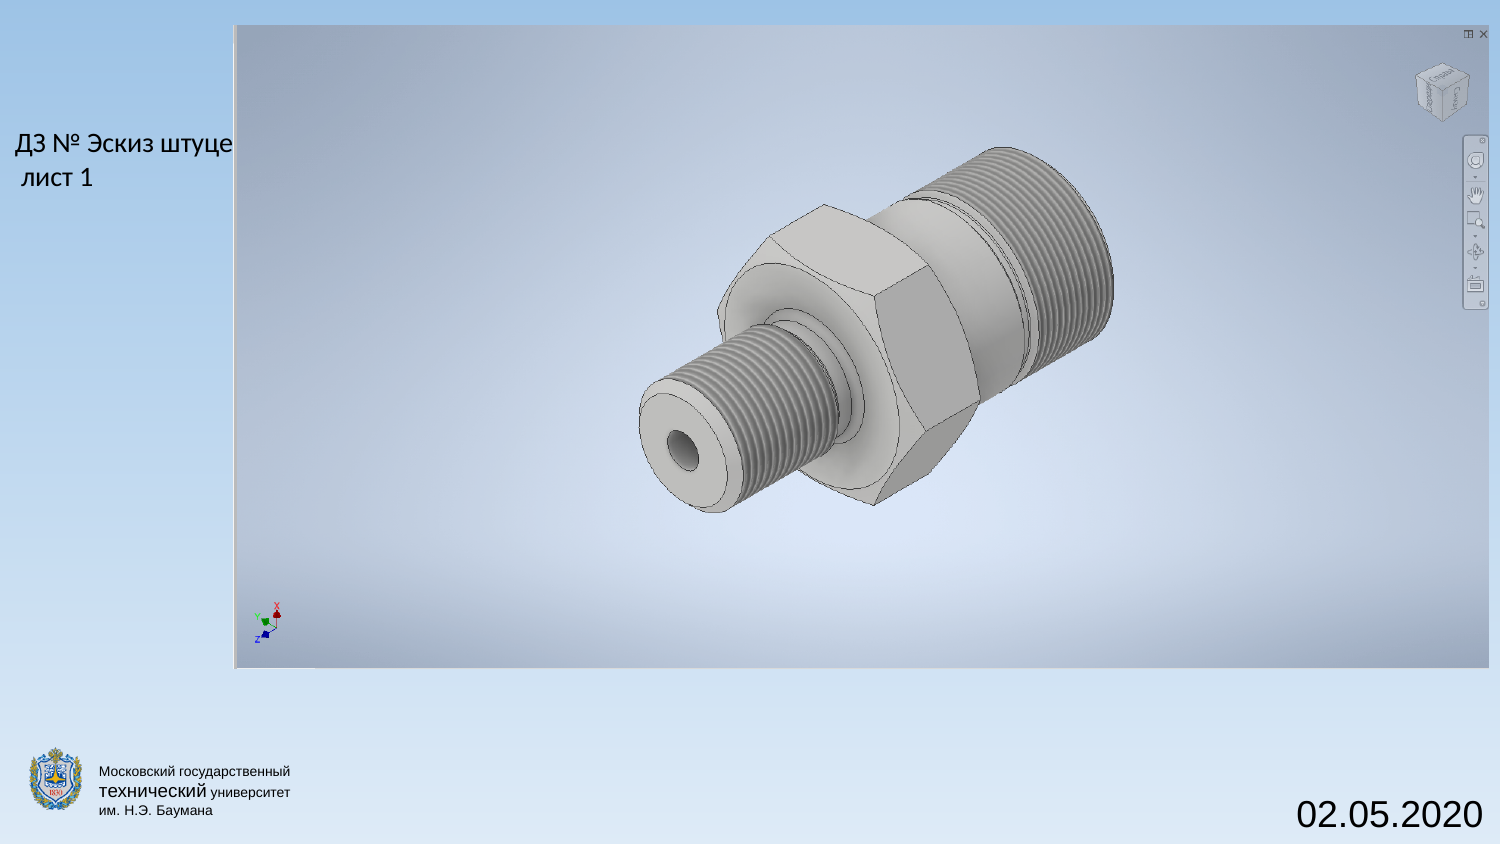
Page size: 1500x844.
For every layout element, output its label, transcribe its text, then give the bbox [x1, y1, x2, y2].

picture [29, 747, 82, 810]
picture [233, 25, 1489, 669]
text_box ДЗ № Эскиз штуцера лист 1 [0, 116, 233, 199]
text_box 02.05.2020 [1281, 783, 1500, 843]
